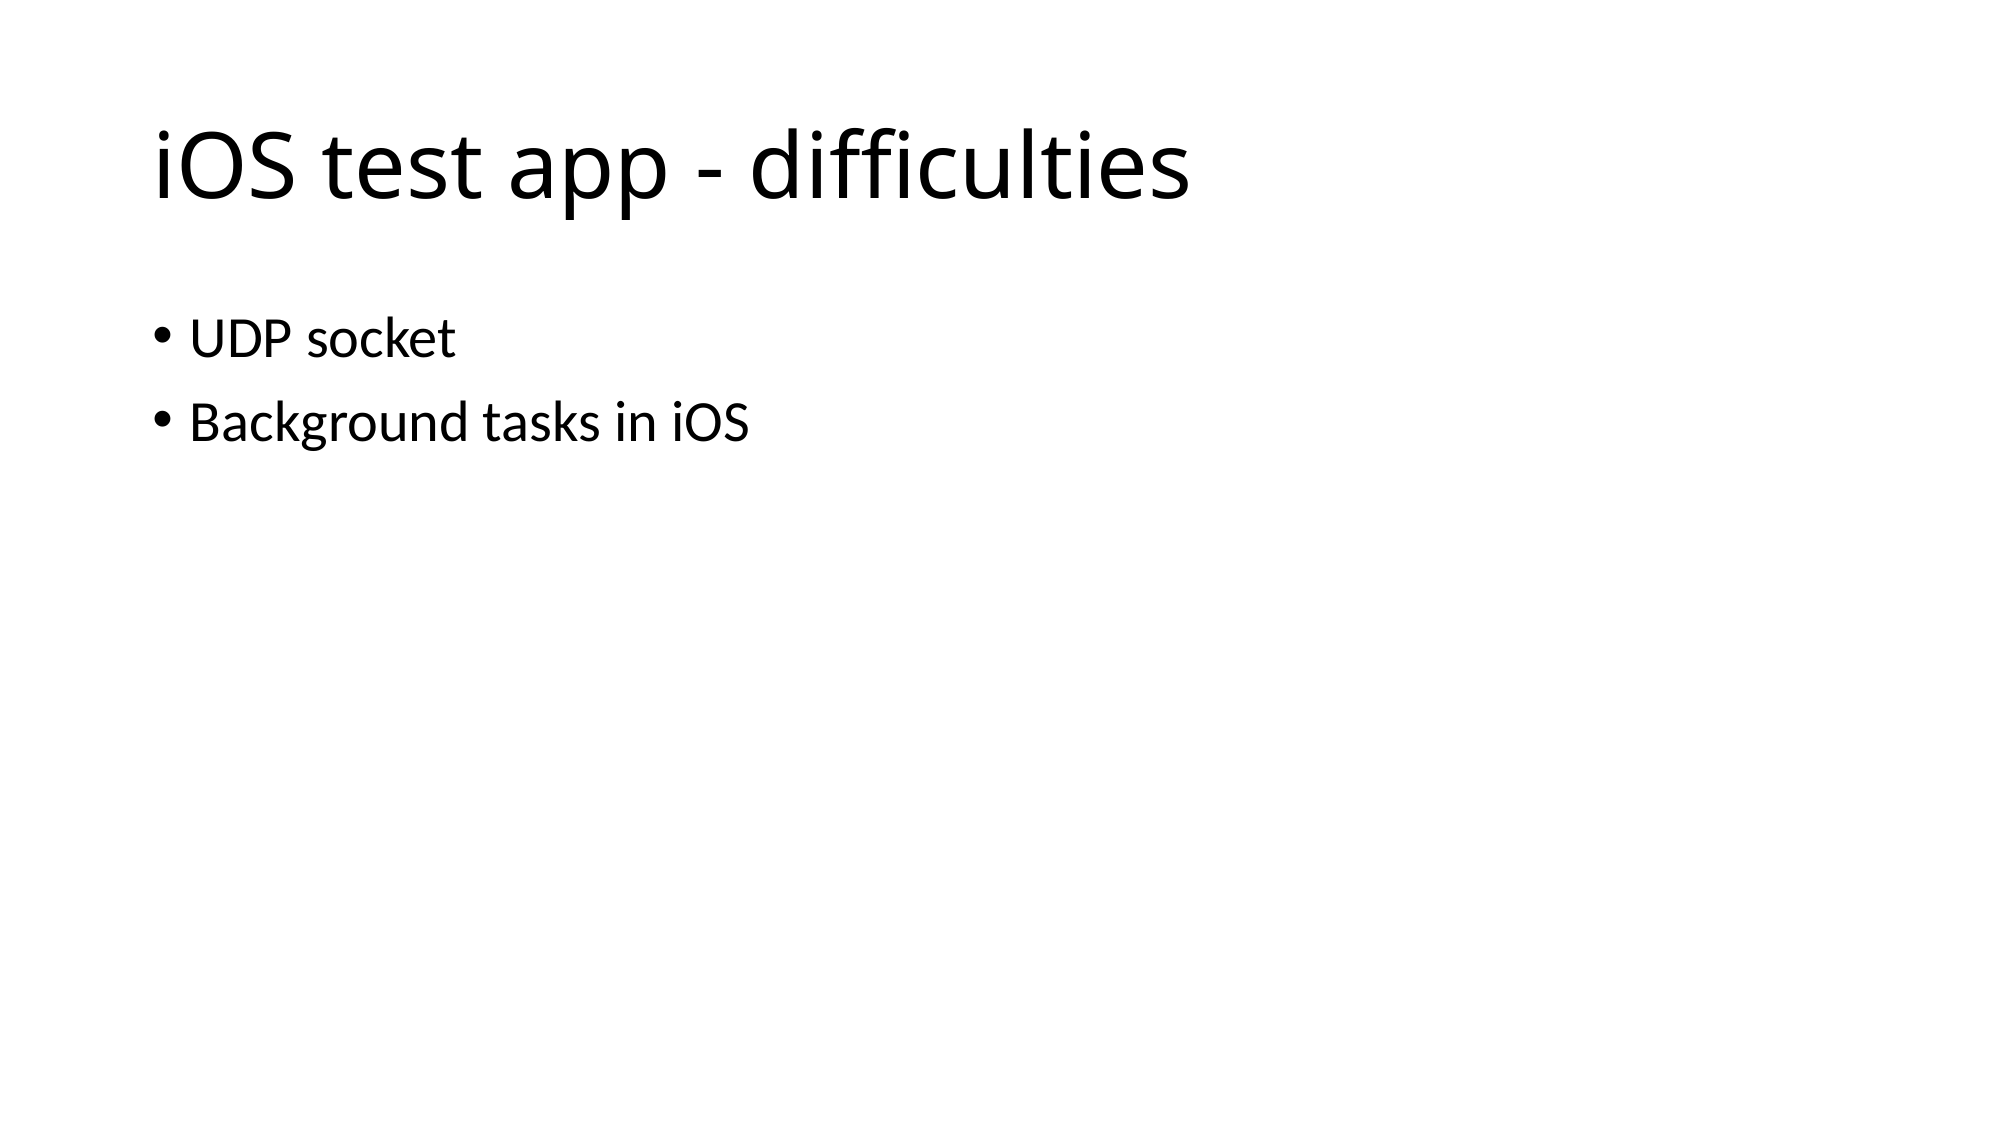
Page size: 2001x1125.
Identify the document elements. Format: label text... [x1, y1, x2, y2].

list UDP socket Background tasks in iOS [137, 299, 1863, 1014]
title iOS test app - difficulties [137, 59, 1863, 278]
